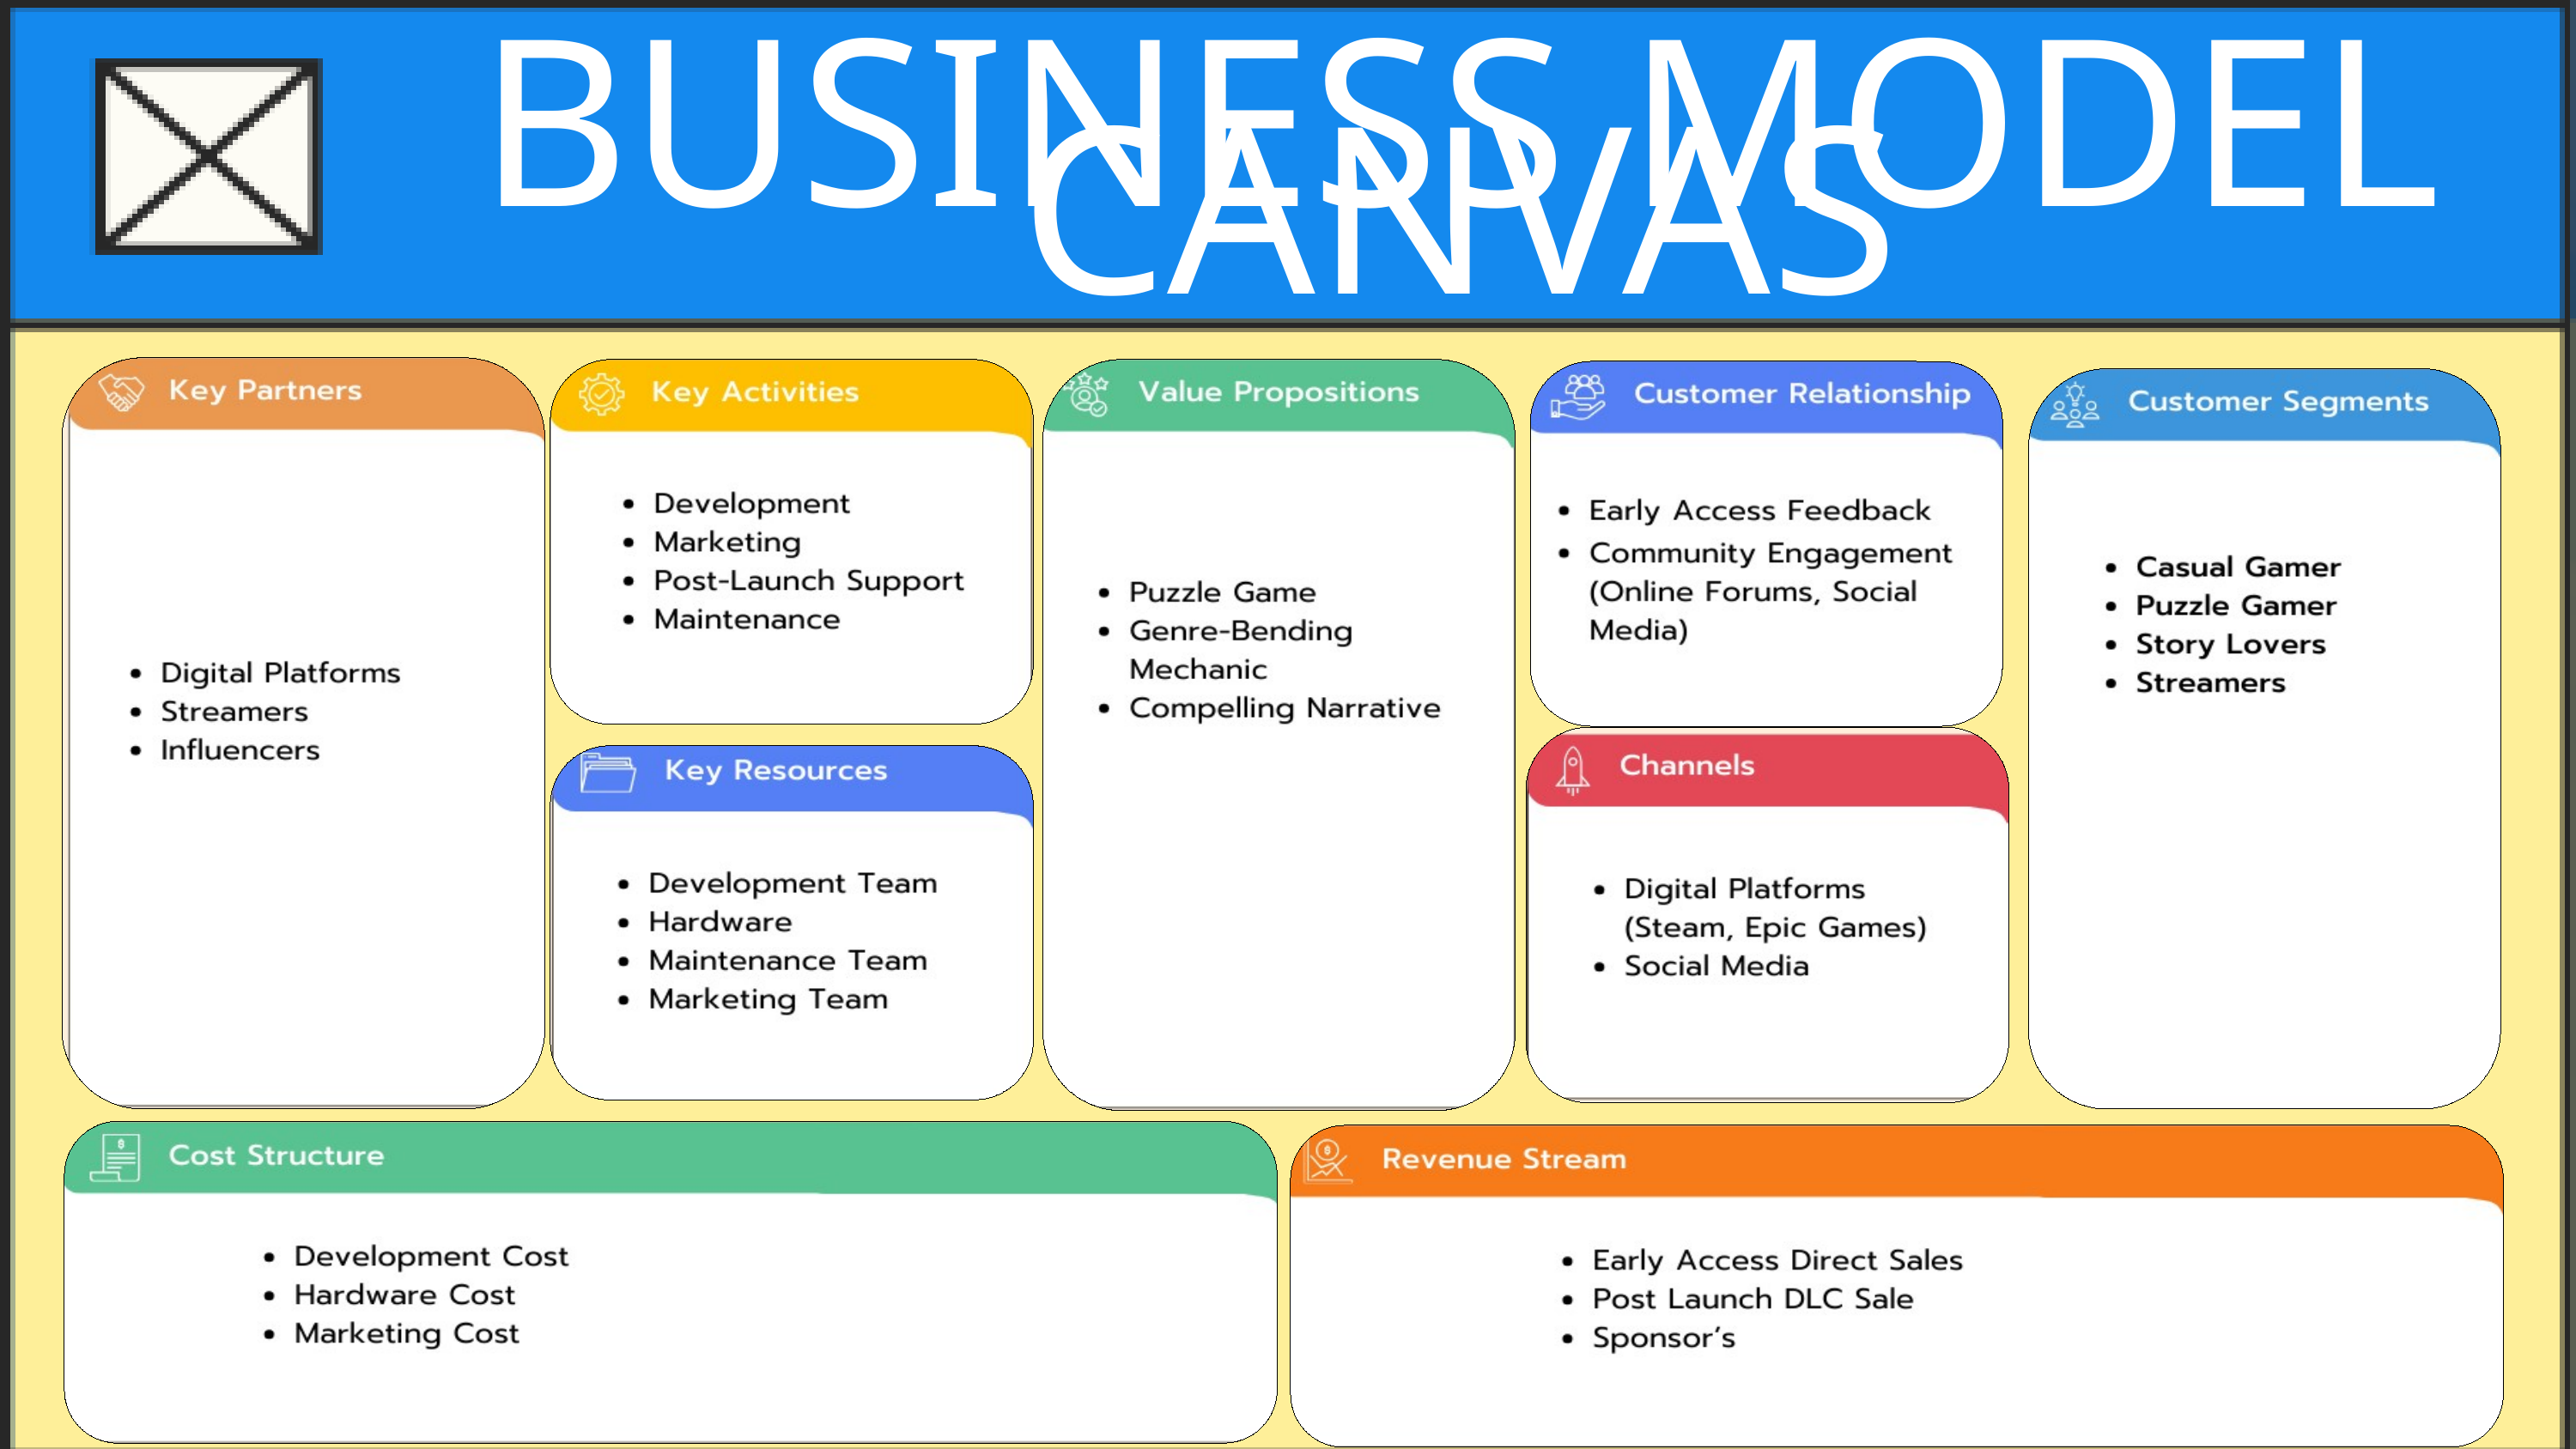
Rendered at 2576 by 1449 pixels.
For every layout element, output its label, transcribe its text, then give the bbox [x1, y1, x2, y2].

picture [64, 1120, 1278, 1444]
text_box [0, 0, 2576, 1449]
picture [1290, 1125, 2504, 1448]
text_box [545, 364, 1035, 753]
text_box BUSINESS MODEL CANVAS [465, 165, 2456, 341]
picture [1042, 359, 1516, 1111]
picture [550, 359, 1034, 724]
picture [550, 745, 1034, 1100]
picture [2028, 368, 2501, 1110]
picture [61, 357, 545, 1110]
picture [1525, 361, 2009, 1103]
text_box [545, 750, 1035, 1109]
